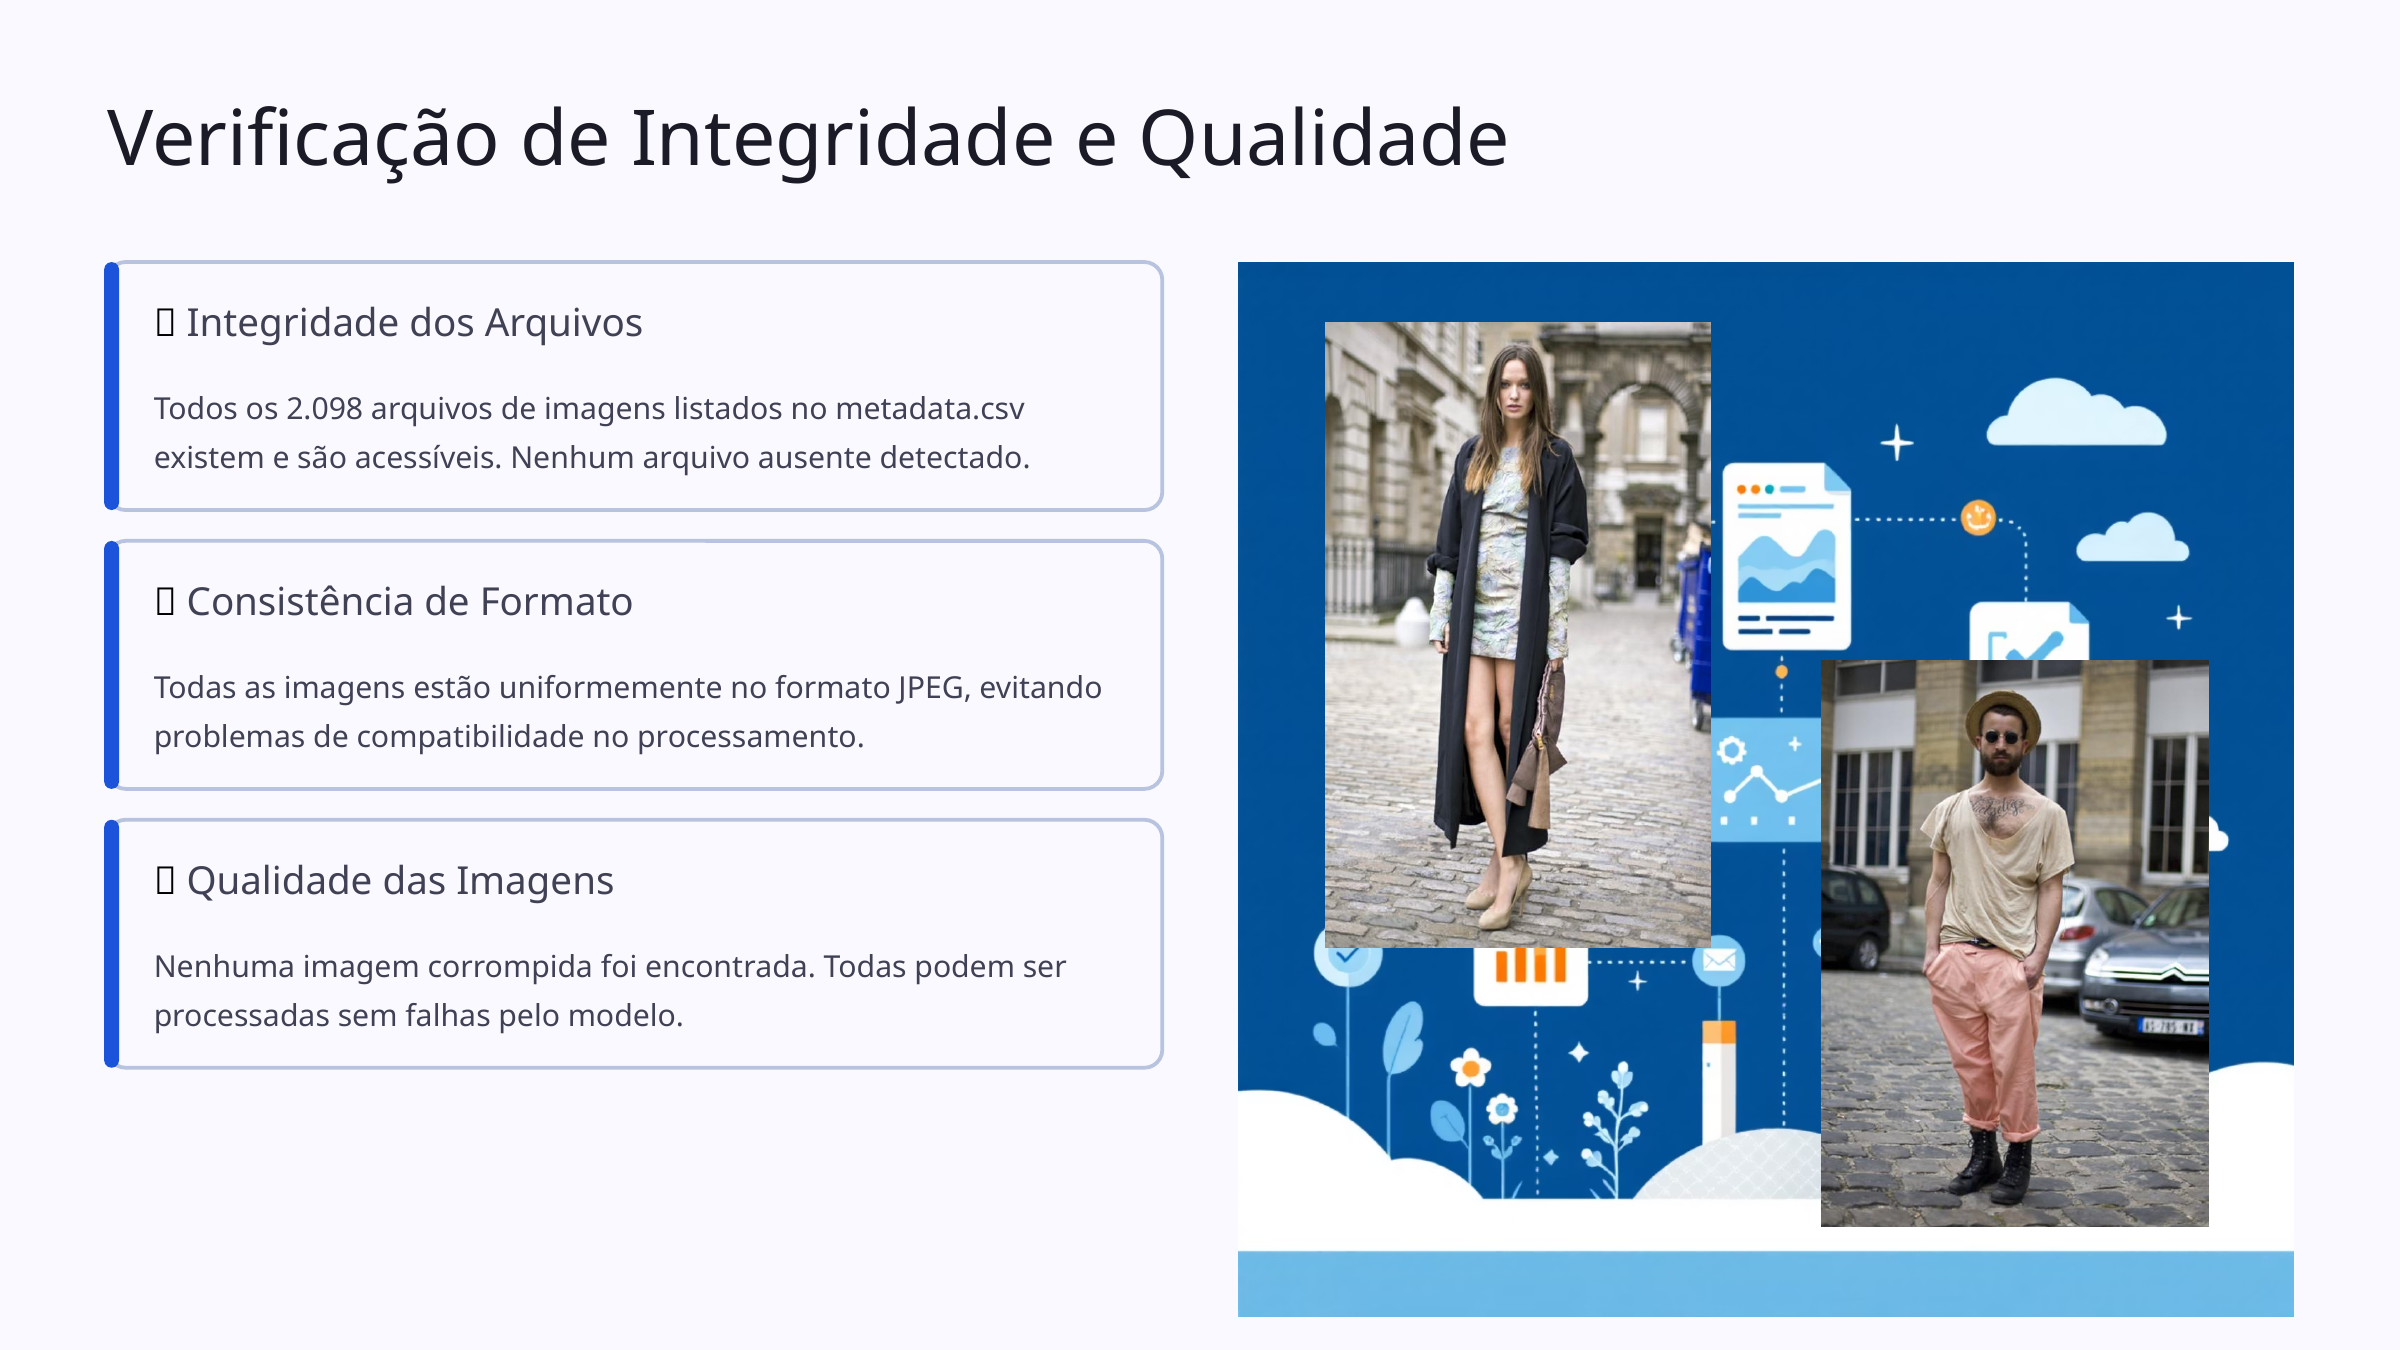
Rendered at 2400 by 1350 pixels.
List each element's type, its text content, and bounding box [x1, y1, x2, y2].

text_box Todas as imagens estão uniformemente no formato JPEG, evitando problemas de compatibilidade no processamento. [153, 655, 1128, 755]
text_box [1971, 1244, 2400, 1347]
text_box [104, 262, 120, 511]
text_box [104, 819, 120, 1068]
text_box [117, 261, 1163, 511]
text_box [117, 540, 1163, 789]
text_box ✅ Consistência de Formato [153, 575, 688, 625]
text_box Todos os 2.098 arquivos de imagens listados no metadata.csv existem e são acessíveis. Nenhum arquivo ausente detectado. [153, 376, 1128, 476]
text_box ✅ Integridade dos Arquivos [153, 296, 693, 347]
text_box Verificação de Integridade e Qualidade [107, 84, 1599, 182]
text_box ✅ Qualidade das Imagens [153, 854, 665, 904]
text_box Nenhuma imagem corrompida foi encontrada. Todas podem ser processadas sem falhas pelo modelo. [153, 934, 1128, 1034]
text_box [104, 540, 120, 789]
picture [1238, 261, 2294, 1317]
text_box [117, 819, 1163, 1068]
